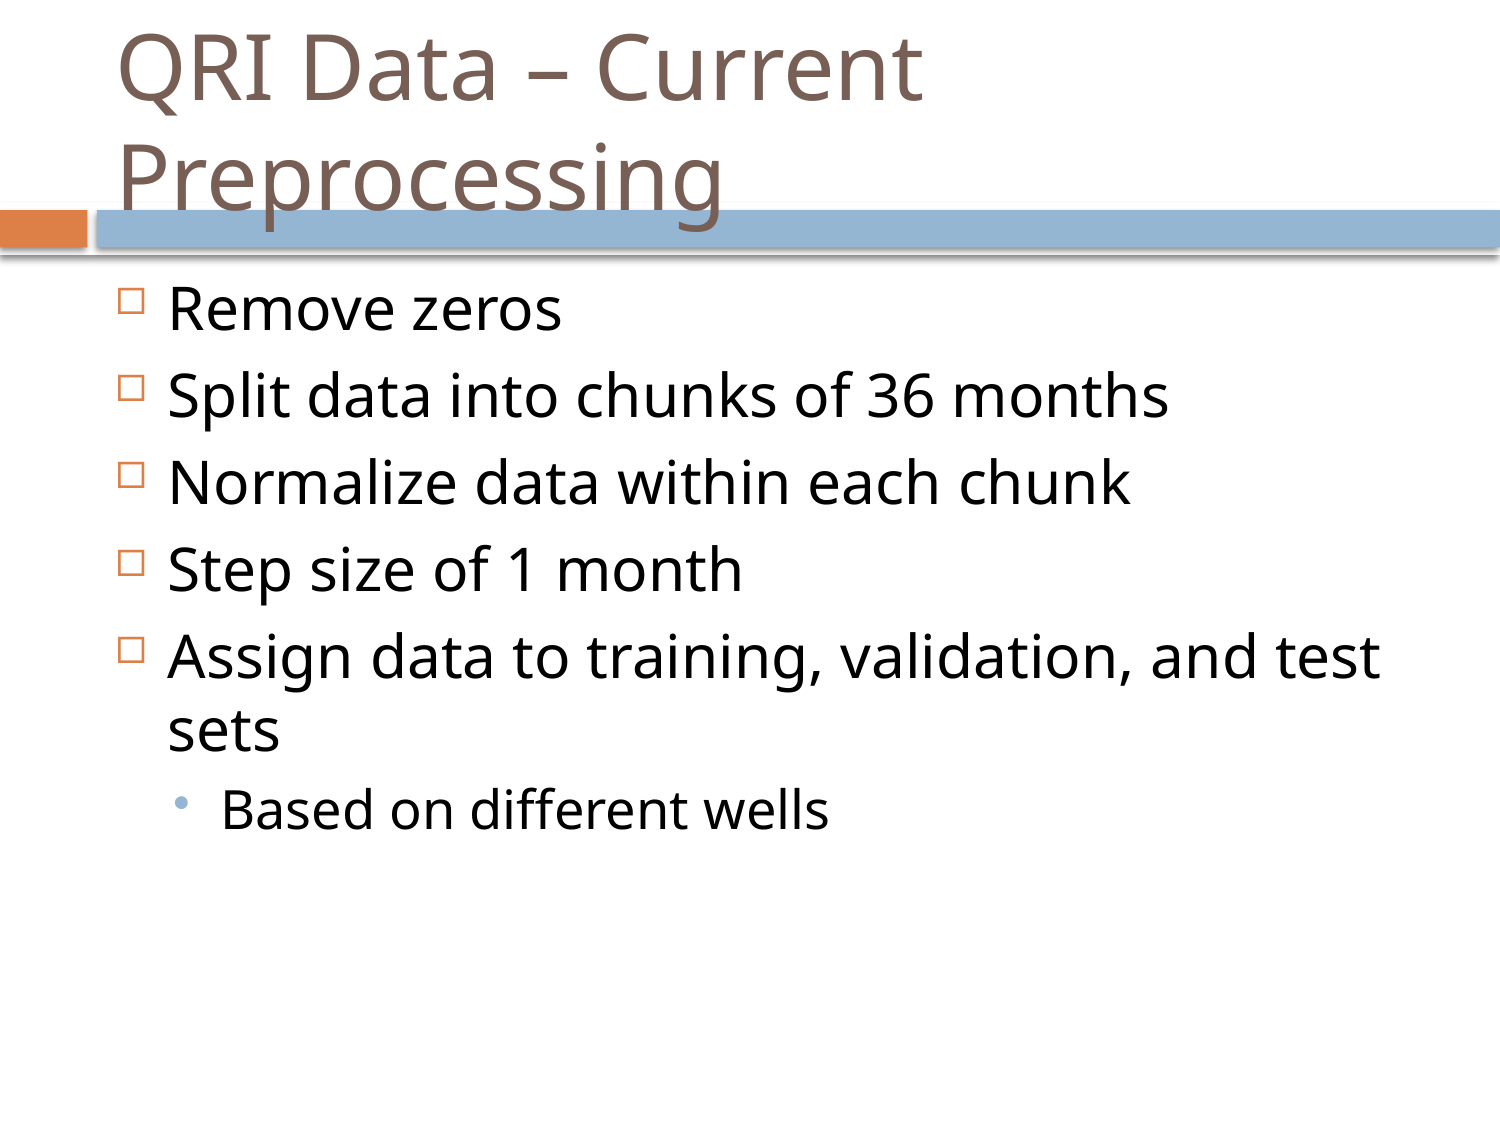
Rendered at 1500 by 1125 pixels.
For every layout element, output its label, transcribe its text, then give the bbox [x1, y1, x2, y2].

list Remove zeros Split data into chunks of 36 months Normalize data within each chunk Step size of 1 month Assign data to training, validation, and test sets Based on different wells [100, 262, 1438, 1000]
title QRI Data – Current Preprocessing [100, 37, 1438, 200]
